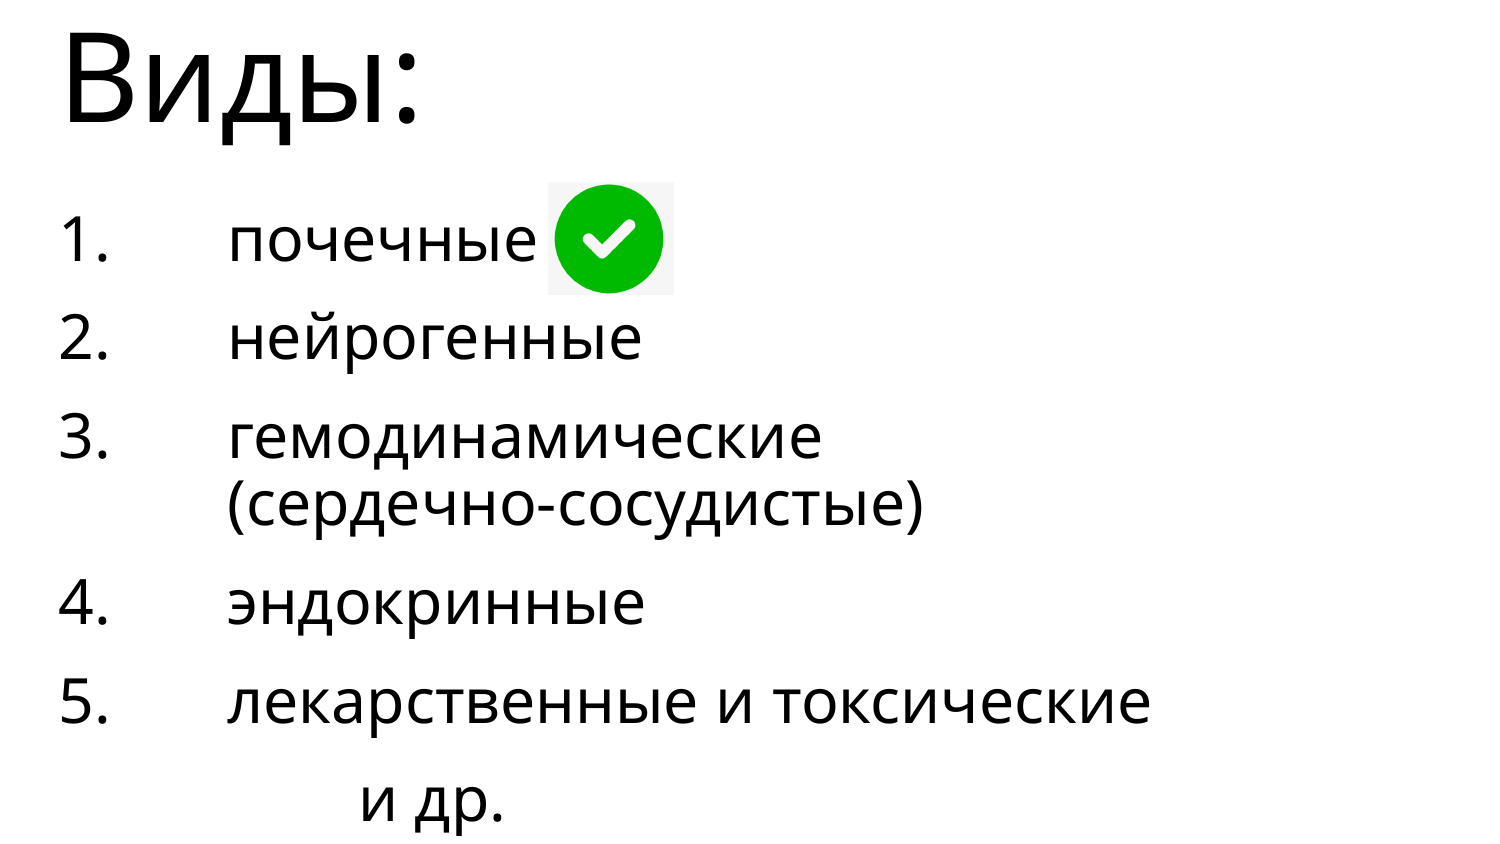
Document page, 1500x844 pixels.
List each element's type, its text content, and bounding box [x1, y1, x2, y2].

picture [547, 182, 674, 295]
subtitle Виды: почечные нейрогенные гемодинамические (сердечно-сосудистые) эндокринные лекарственные и токсические и др. [47, 9, 1352, 831]
